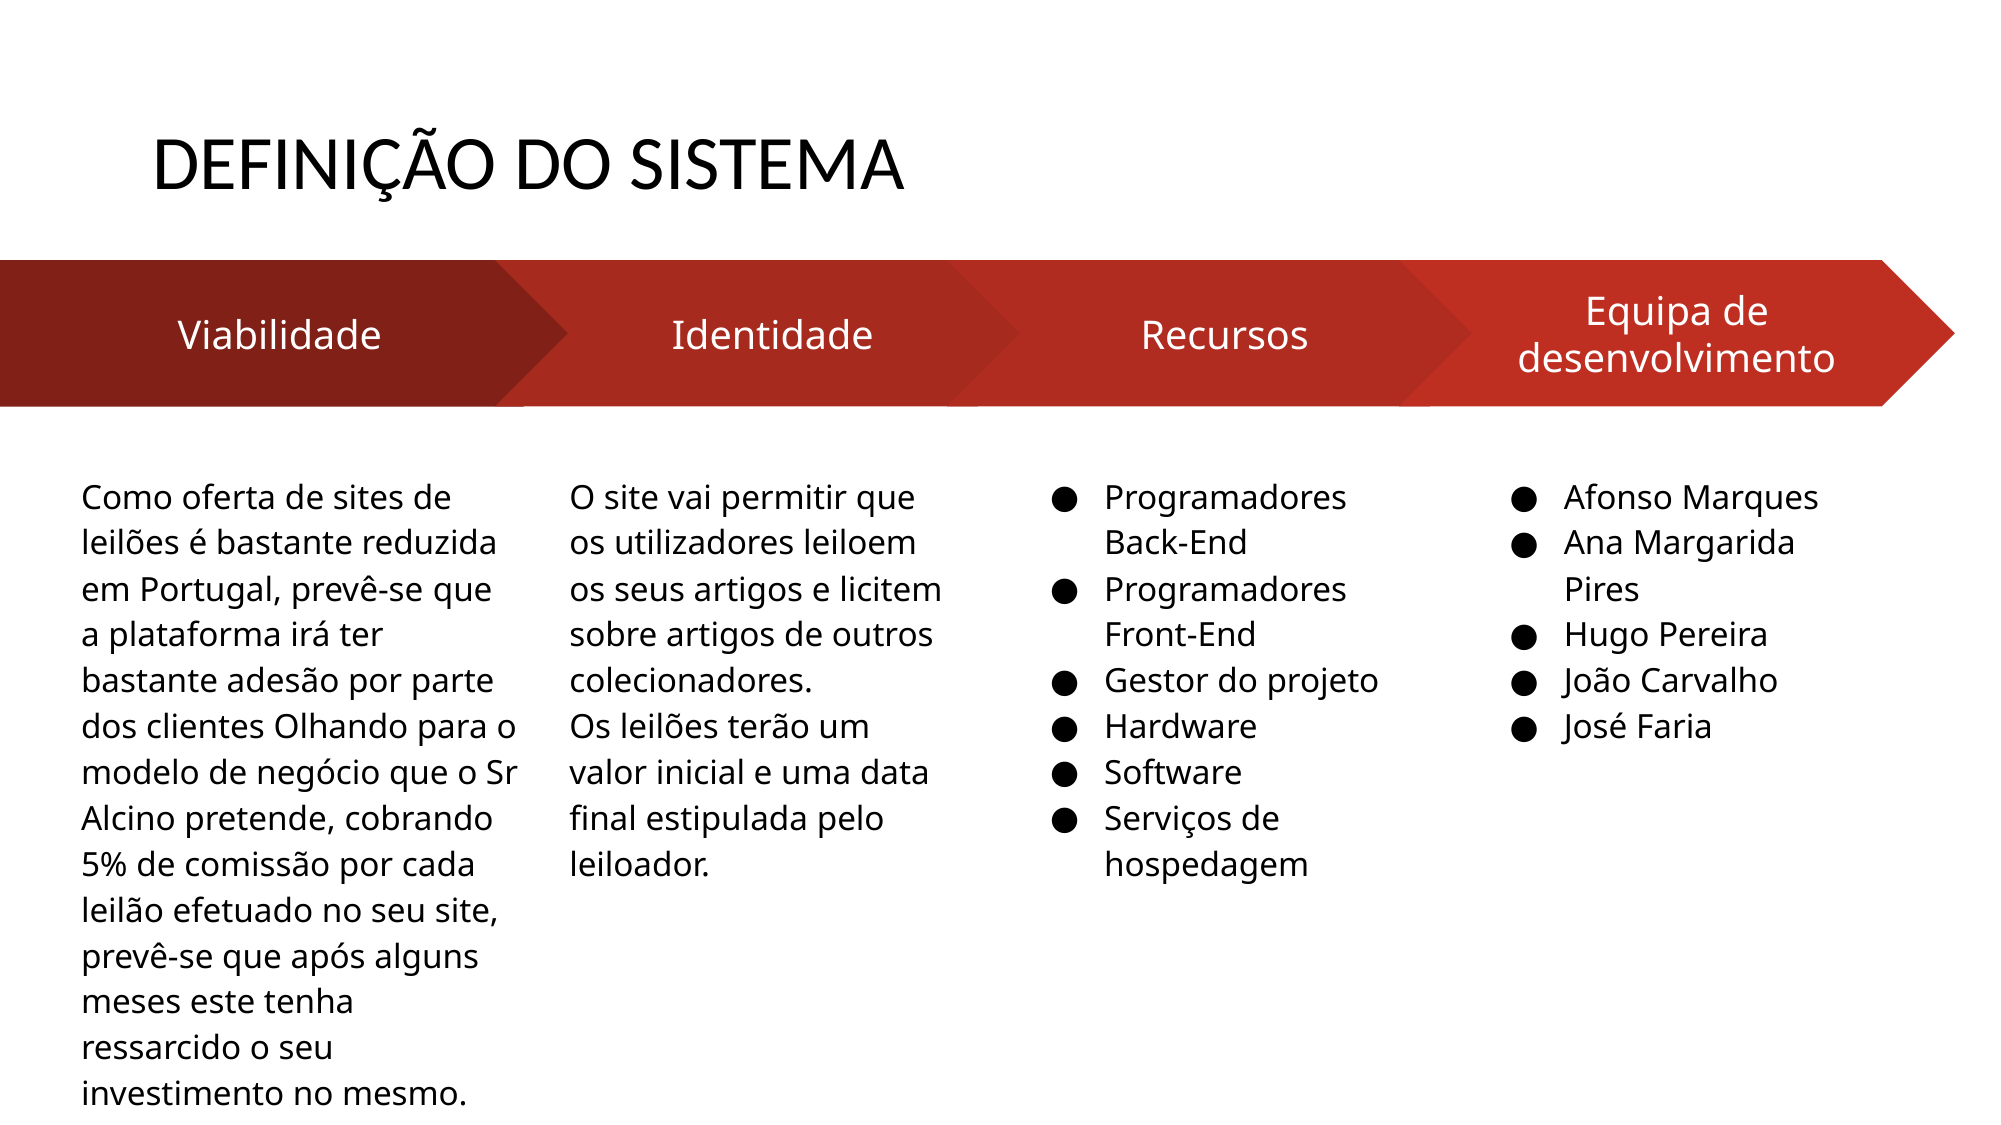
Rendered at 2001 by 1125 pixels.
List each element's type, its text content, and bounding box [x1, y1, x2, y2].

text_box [946, 259, 1397, 1023]
title DEFINIÇÃO DO SISTEMA [137, 56, 1863, 258]
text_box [0, 259, 493, 1023]
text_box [1398, 259, 1956, 1023]
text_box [494, 259, 945, 1023]
